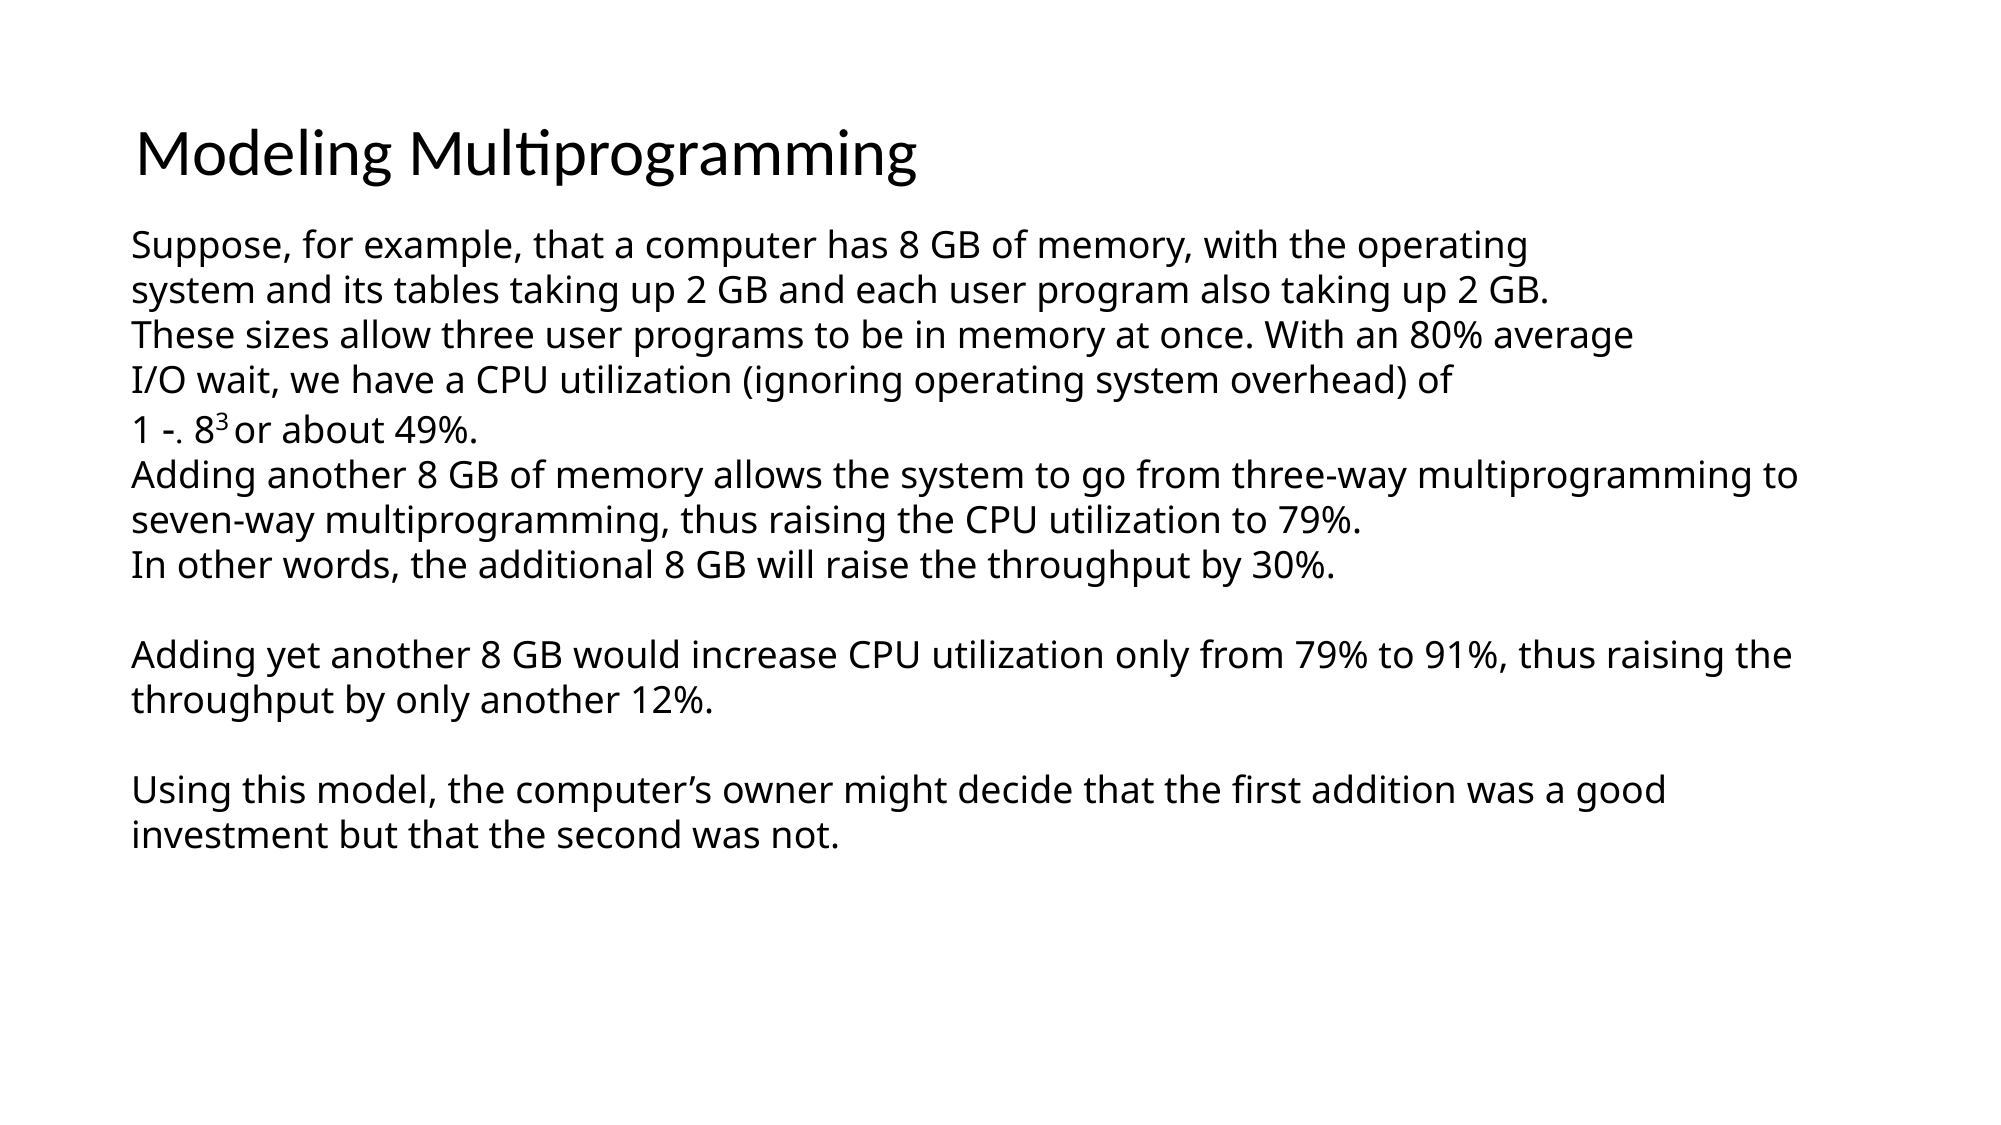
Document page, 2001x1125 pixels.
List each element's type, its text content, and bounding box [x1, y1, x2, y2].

text_box Modeling Multiprogramming [121, 101, 935, 196]
text_box Suppose, for example, that a computer has 8 GB of memory, with the operating system and its tables taking up 2 GB and each user program also taking up 2 GB. These sizes allow three user programs to be in memory at once. With an 80% average I/O wait, we have a CPU utilization (ignoring operating system overhead) of 1 -. 83 or about 49%. Adding another 8 GB of memory allows the system to go from three-way multiprogramming to seven-way multiprogramming, thus raising the CPU utilization to 79%. In other words, the additional 8 GB will raise the throughput by 30%. Adding yet another 8 GB would increase CPU utilization only from 79% to 91%, thus raising the throughput by only another 12%. Using this model, the computer’s owner might decide that the first addition was a good investment but that the second was not. [116, 214, 1889, 864]
